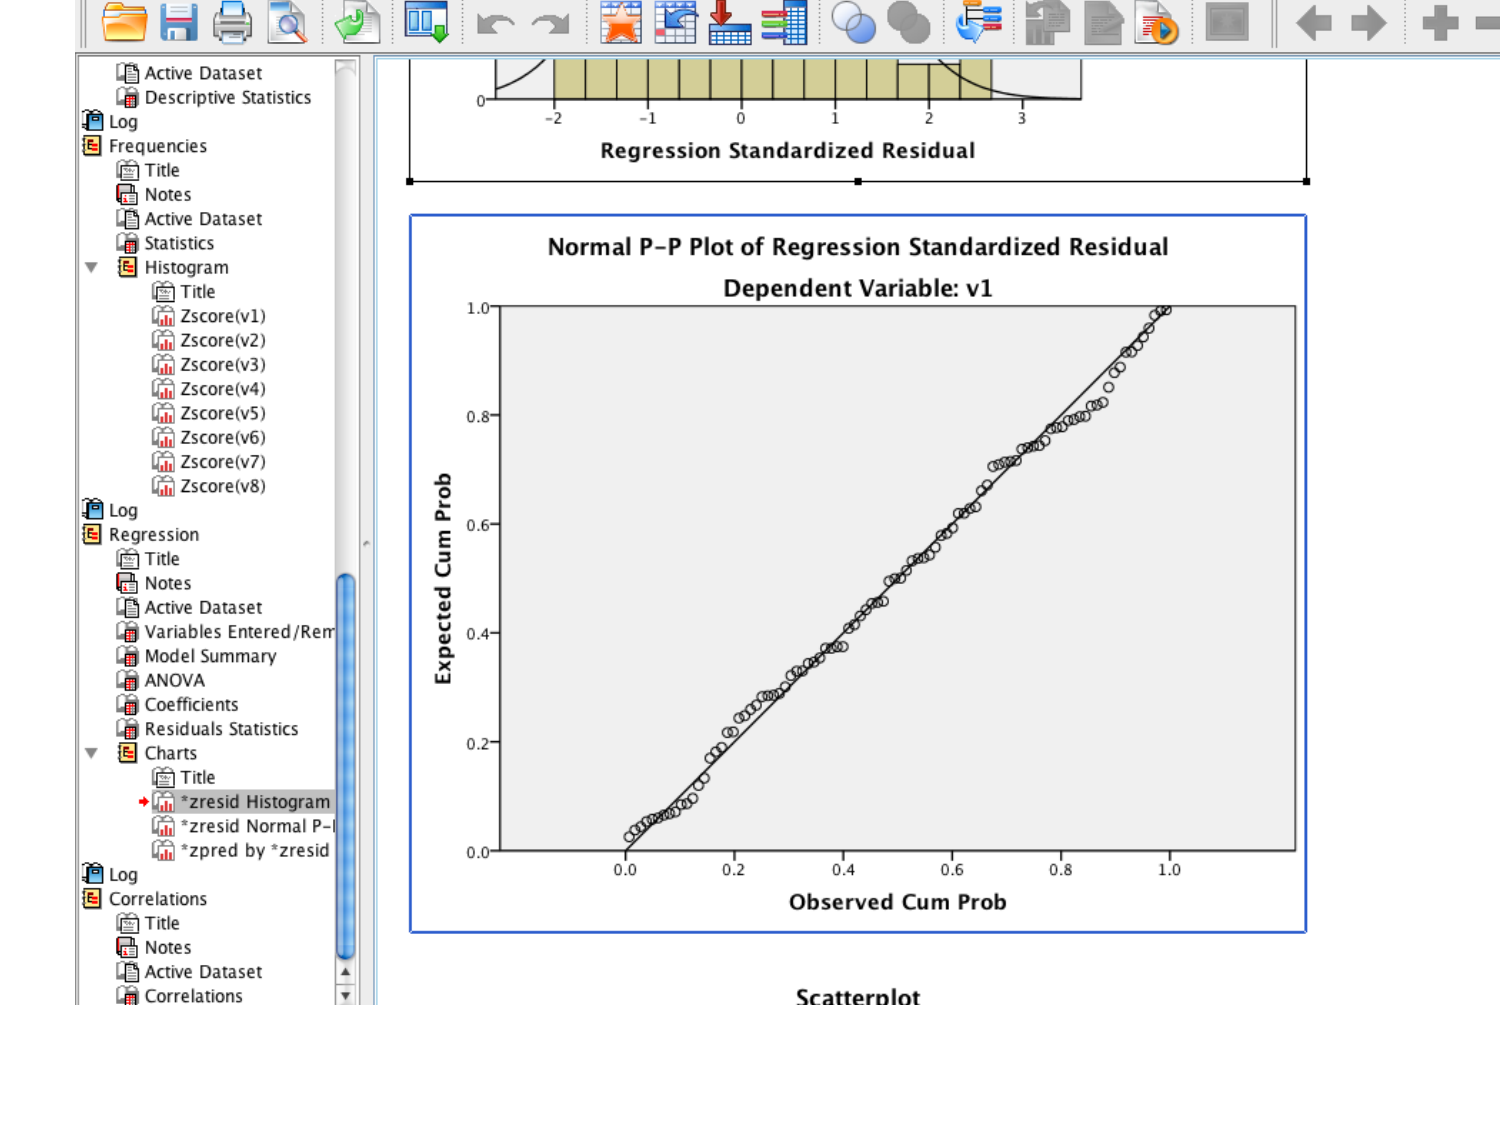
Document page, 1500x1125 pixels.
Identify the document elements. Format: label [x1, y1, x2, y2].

picture [74, 0, 1500, 1006]
